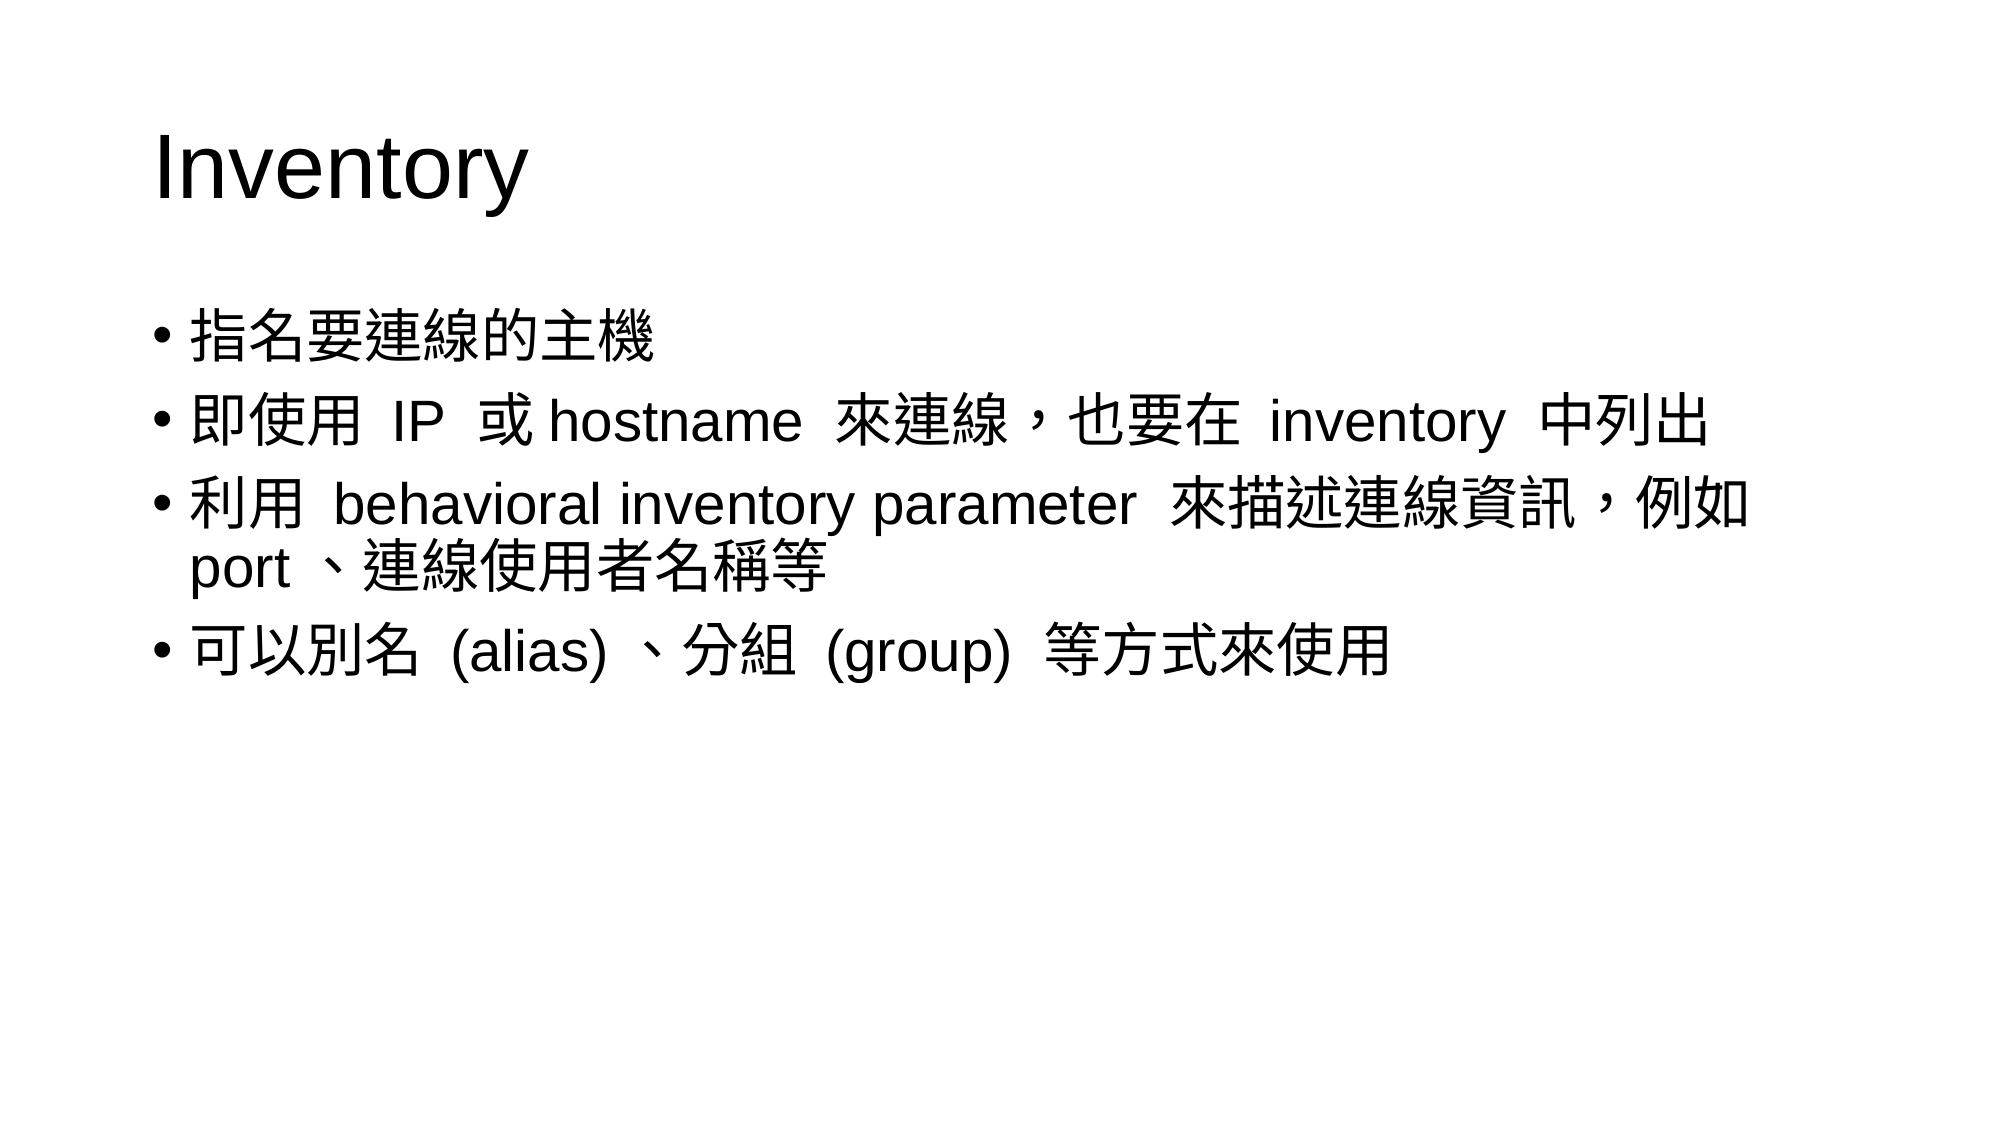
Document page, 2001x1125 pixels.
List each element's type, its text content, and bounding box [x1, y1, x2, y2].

list 指名要連線的主機 即使用 IP 或hostname 來連線，也要在 inventory 中列出 利用 behavioral inventory parameter 來描述連線資訊，例如 port、連線使用者名稱等 可以別名 (alias)、分組 (group) 等方式來使用 [137, 299, 1863, 1014]
title Inventory [137, 59, 1863, 278]
